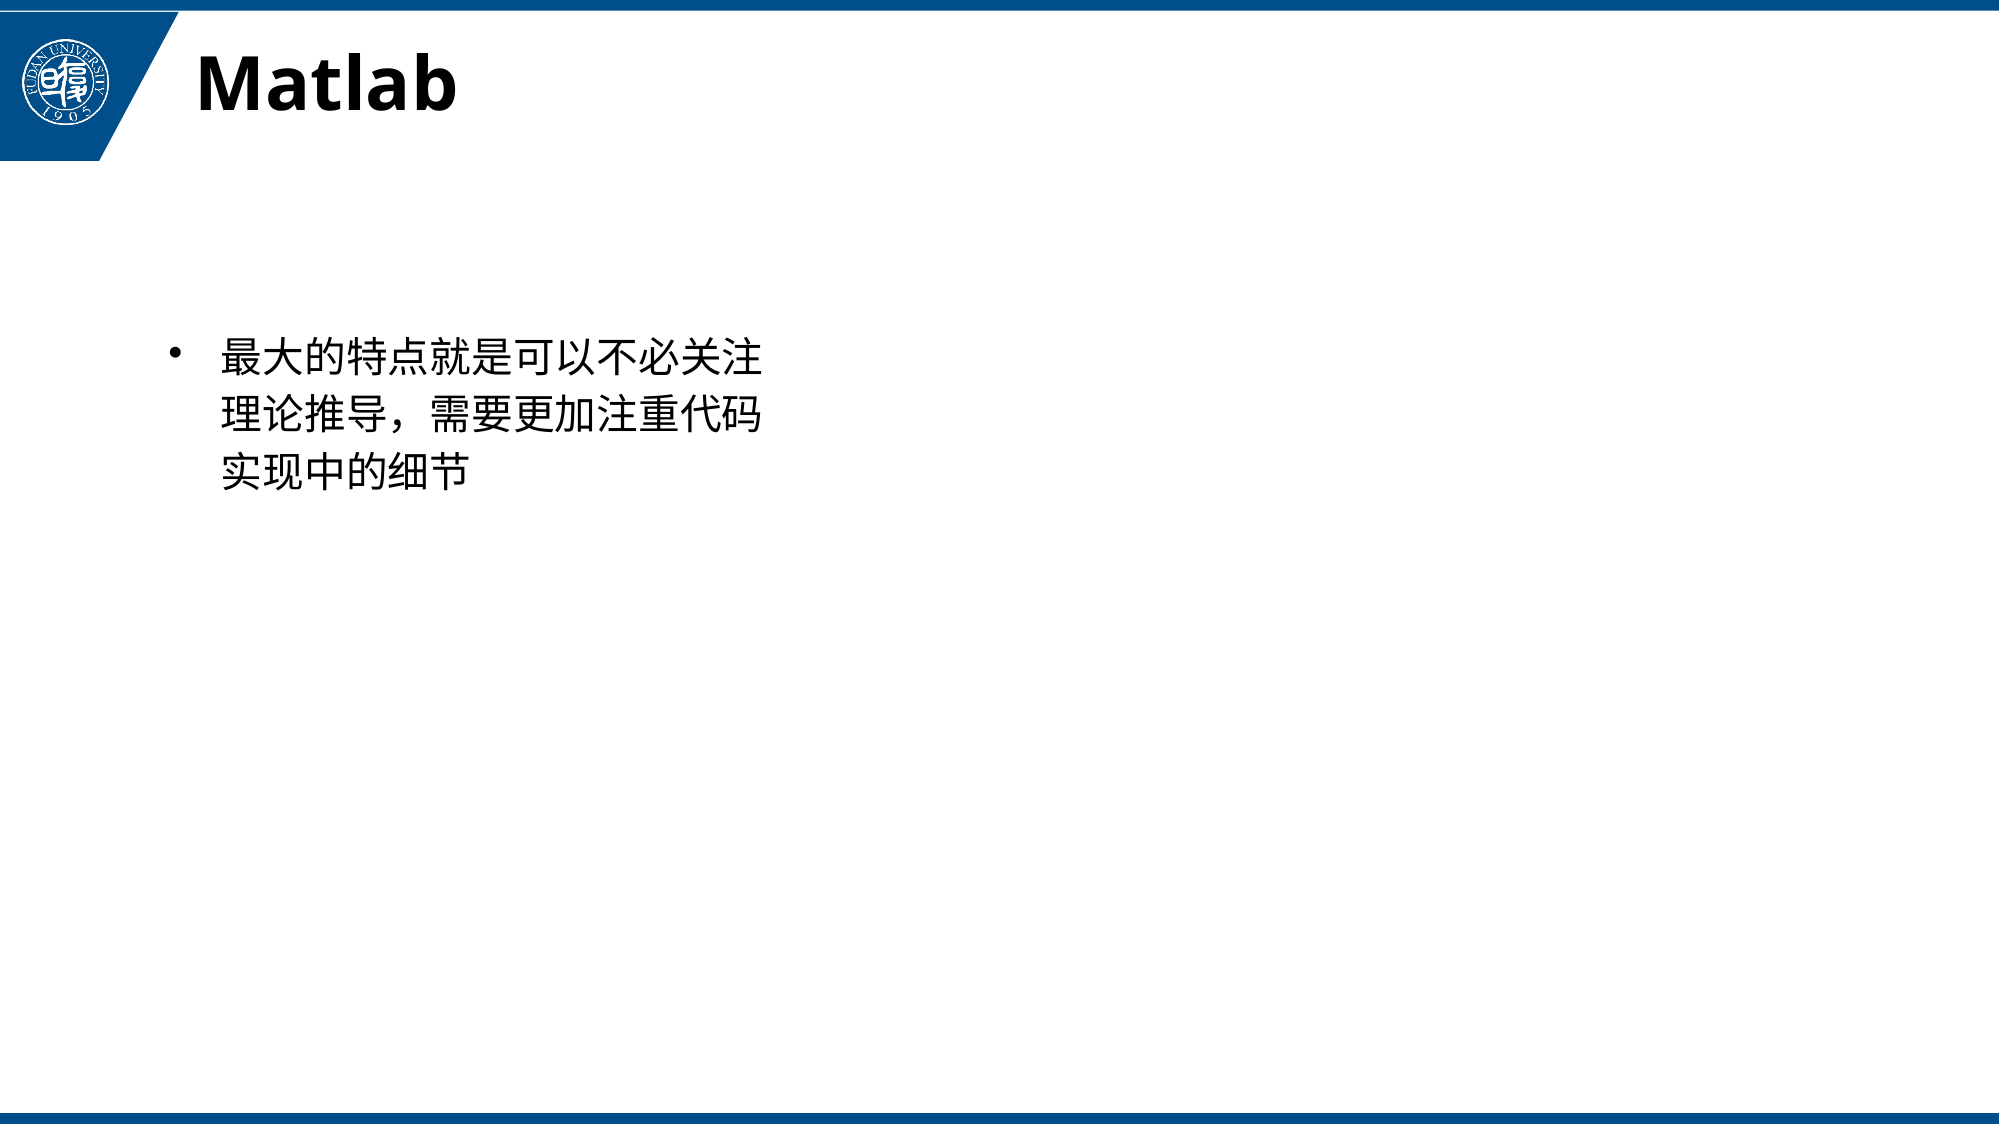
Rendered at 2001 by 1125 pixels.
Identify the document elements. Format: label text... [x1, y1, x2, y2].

text_box Matlab [179, 11, 1862, 161]
picture [22, 39, 109, 125]
text_box 最大的特点就是可以不必关注理论推导，需要更加注重代码实现中的细节 [150, 322, 765, 975]
